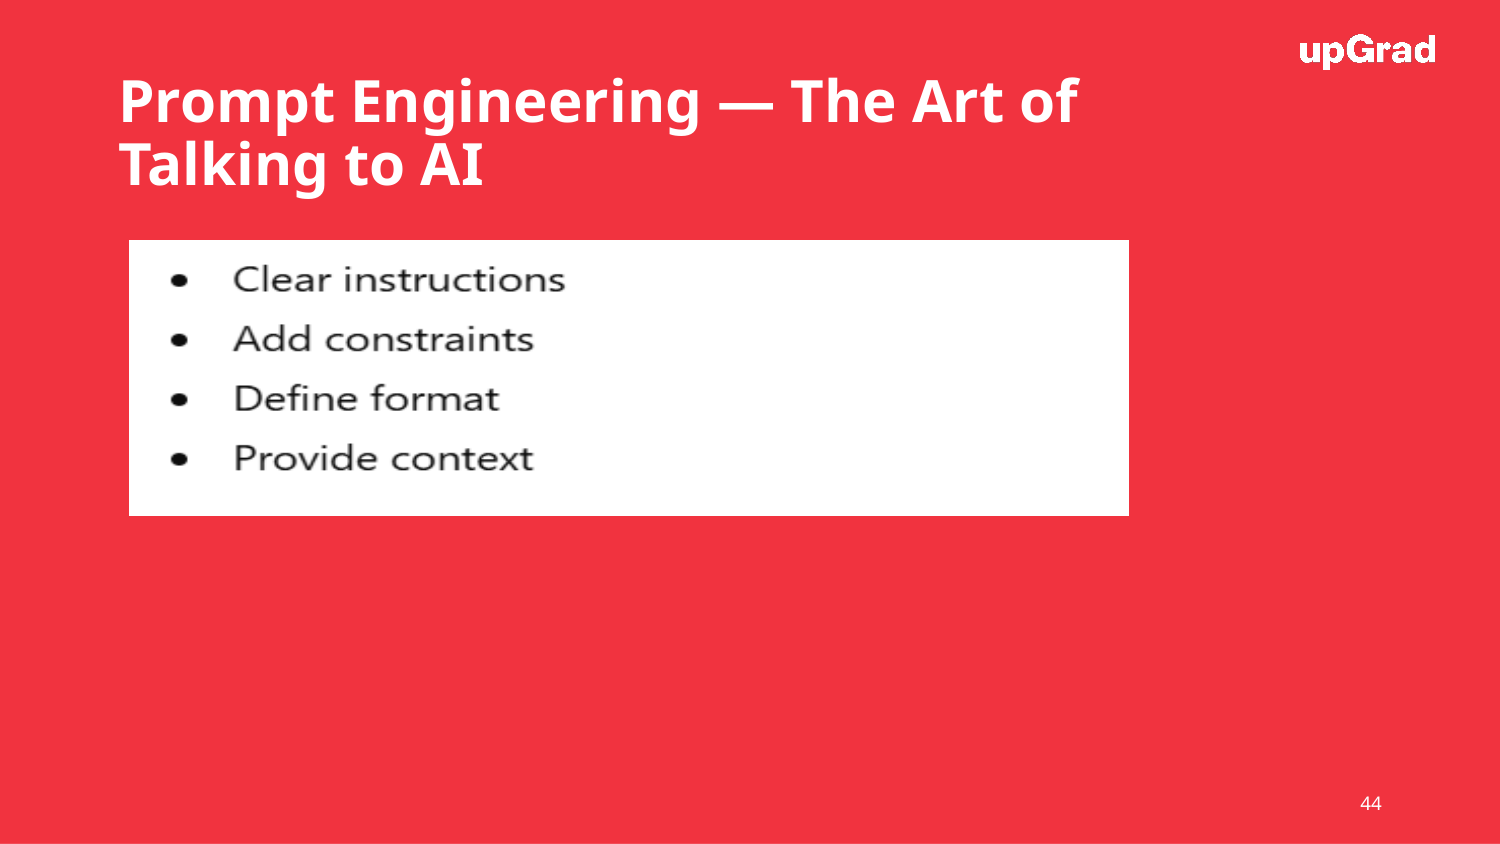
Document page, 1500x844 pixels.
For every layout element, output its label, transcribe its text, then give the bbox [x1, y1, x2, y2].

title Prompt Engineering — The Art of Talking to AI [103, 89, 1235, 182]
picture [1300, 34, 1435, 70]
slide_number 44 [1059, 782, 1397, 827]
picture [128, 239, 1130, 516]
